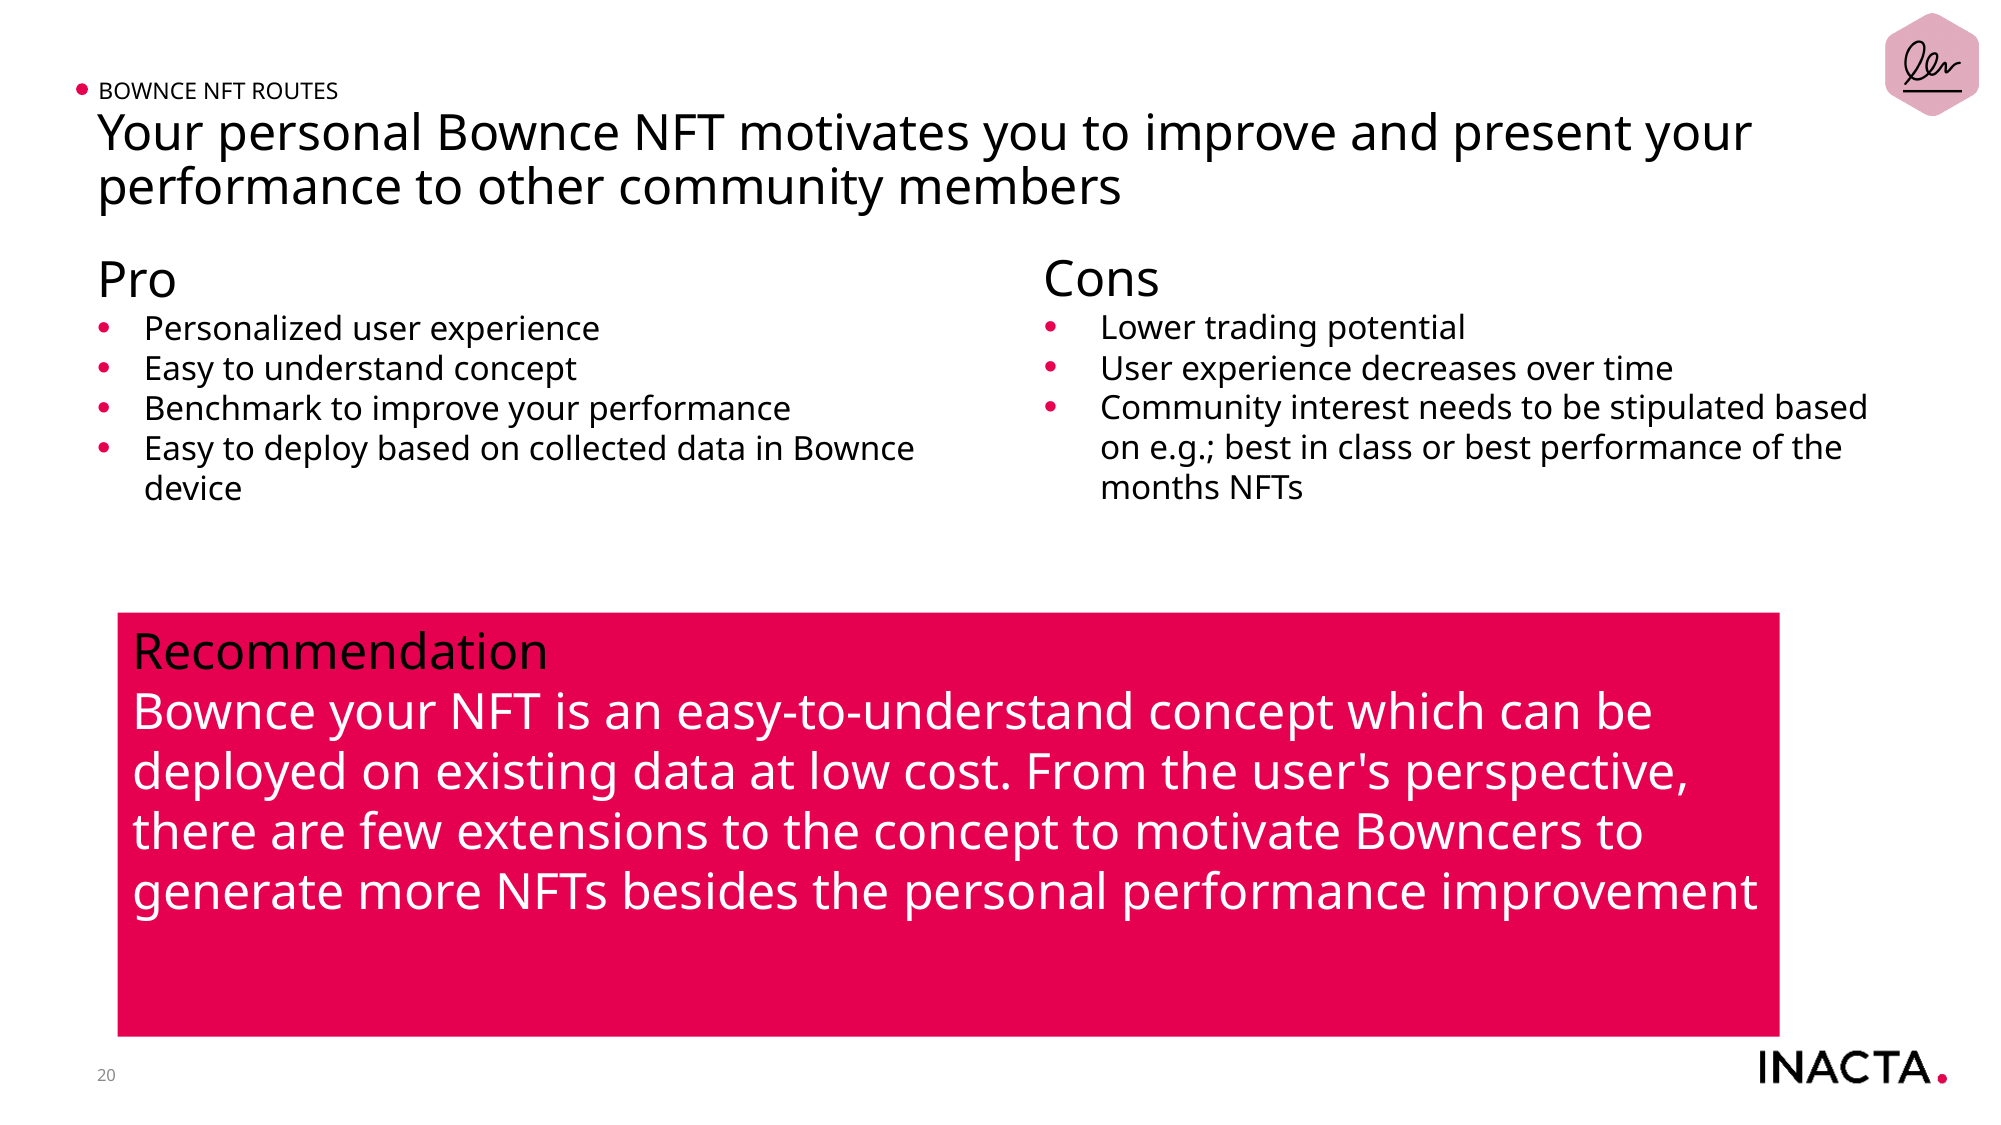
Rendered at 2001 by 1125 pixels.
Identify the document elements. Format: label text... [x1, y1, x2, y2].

picture [1728, 1019, 1978, 1115]
text_box Recommendation Bownce your NFT is an easy-to-understand concept which can be deployed on existing data at low cost. From the user's perspective, there are few extensions to the concept to motivate Bowncers to generate more NFTs besides the personal performance improvement [117, 612, 1780, 1037]
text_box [1885, 13, 1979, 116]
list Pro [82, 239, 971, 299]
list Personalized user experience Easy to understand concept Benchmark to improve your performance Easy to deploy based on collected data in Bownce device [82, 299, 971, 555]
slide_number 20 [82, 1034, 533, 1095]
list Your personal Bownce NFT motivates you to improve and present your performance to other community members [82, 99, 1886, 213]
list Cons [1028, 239, 1930, 299]
list Lower trading potential User experience decreases over time Community interest needs to be stipulated based on e.g.; best in class or best performance of the months NFTs [1028, 299, 1930, 563]
list Bownce NFT routes [83, 72, 1885, 99]
